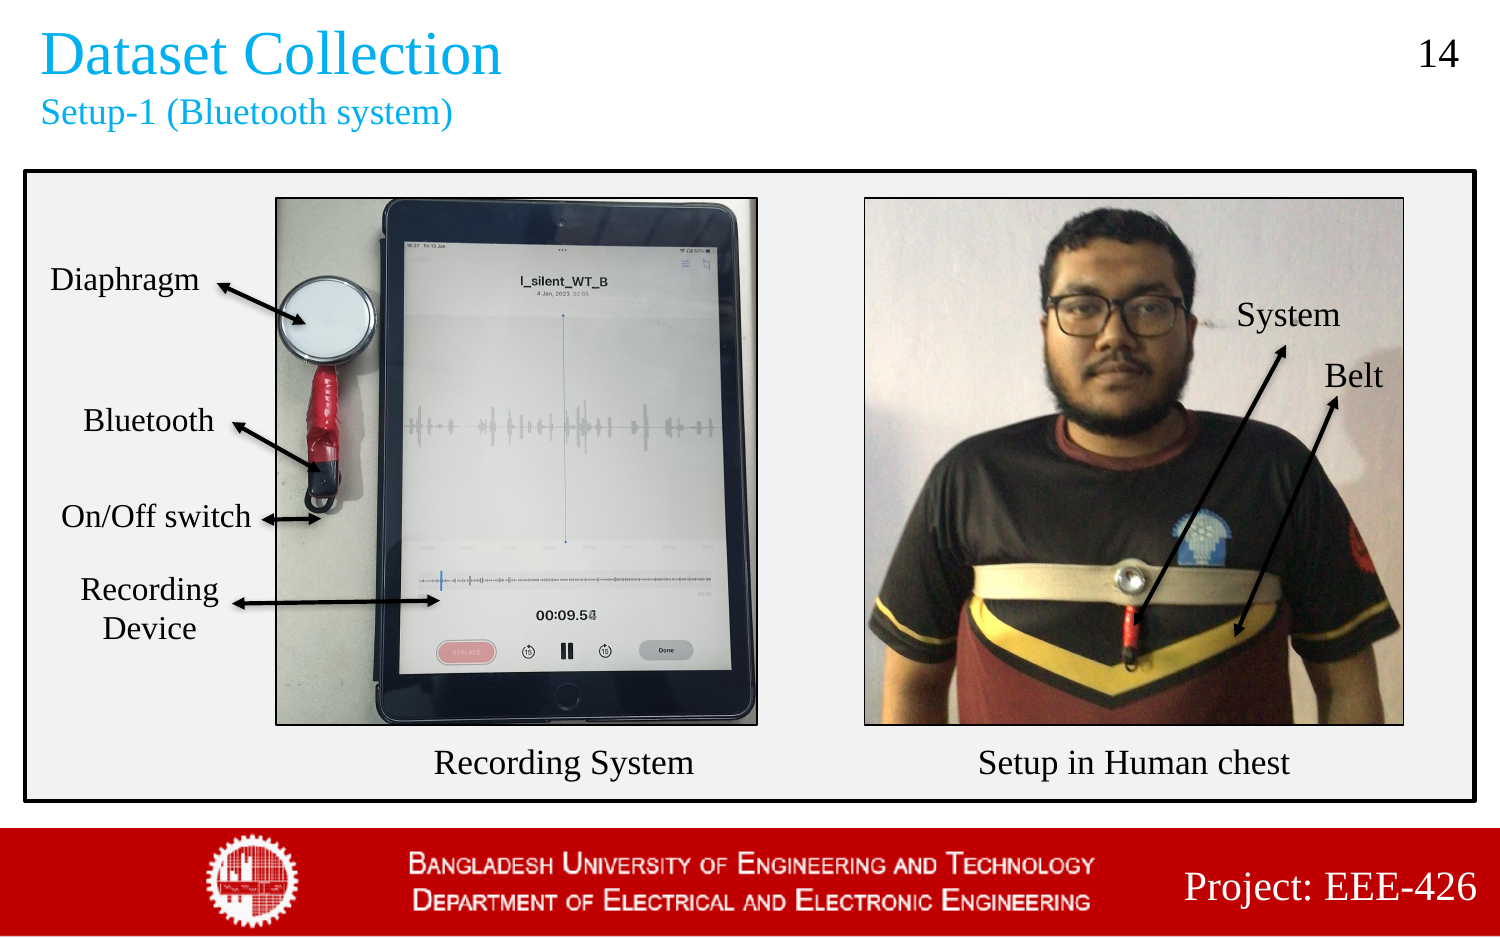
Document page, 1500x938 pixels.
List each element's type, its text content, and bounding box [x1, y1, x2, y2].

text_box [216, 282, 307, 325]
text_box Recording Device [58, 558, 241, 655]
text_box [25, 170, 1475, 802]
text_box Dataset Collection Setup-1 (Bluetooth system) [25, 0, 1150, 148]
text_box 14 [1402, 18, 1497, 84]
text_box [231, 421, 322, 473]
picture [864, 198, 1404, 725]
text_box Recording System [321, 731, 807, 790]
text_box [1234, 395, 1338, 638]
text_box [231, 600, 441, 604]
text_box Bluetooth [67, 390, 232, 446]
text_box On/Off switch [45, 486, 271, 542]
picture [0, 828, 1500, 938]
picture [276, 198, 757, 725]
text_box Diaphragm [34, 249, 217, 306]
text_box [1133, 344, 1287, 627]
text_box Setup in Human chest [891, 732, 1377, 790]
